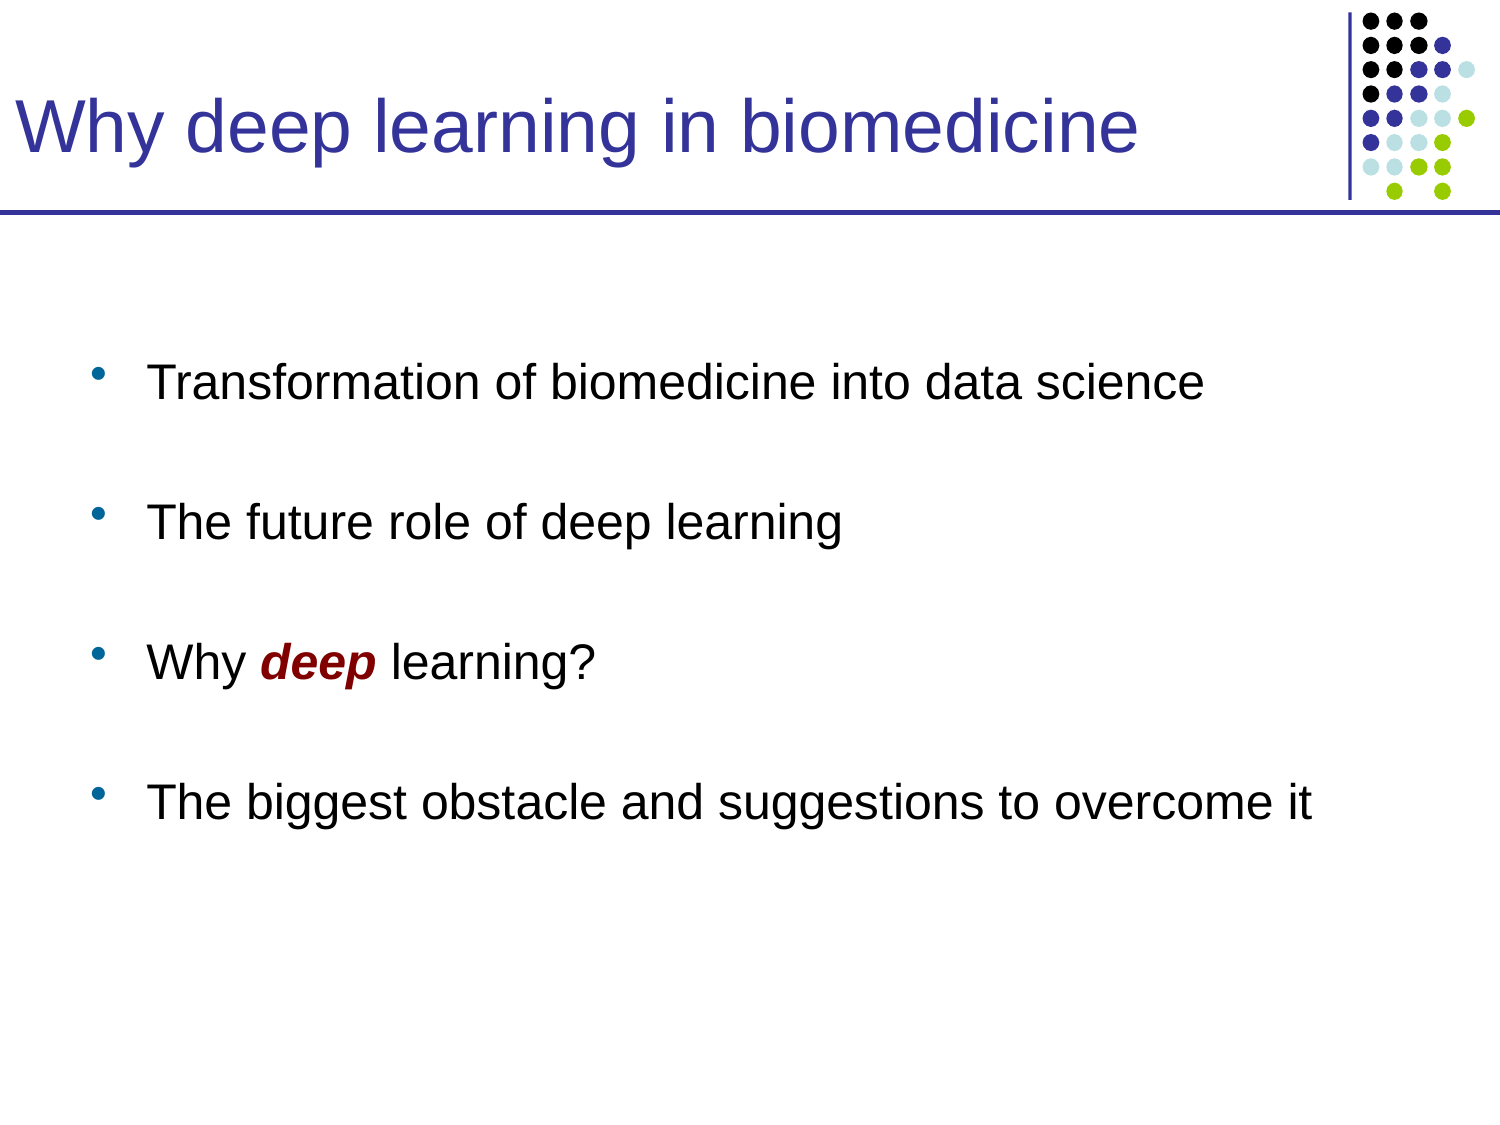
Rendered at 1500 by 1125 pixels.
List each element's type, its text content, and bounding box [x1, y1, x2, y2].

list Transformation of biomedicine into data science The future role of deep learning Why deep learning? The biggest obstacle and suggestions to overcome it [74, 271, 1451, 1078]
title Why deep learning in biomedicine [0, 24, 1338, 176]
